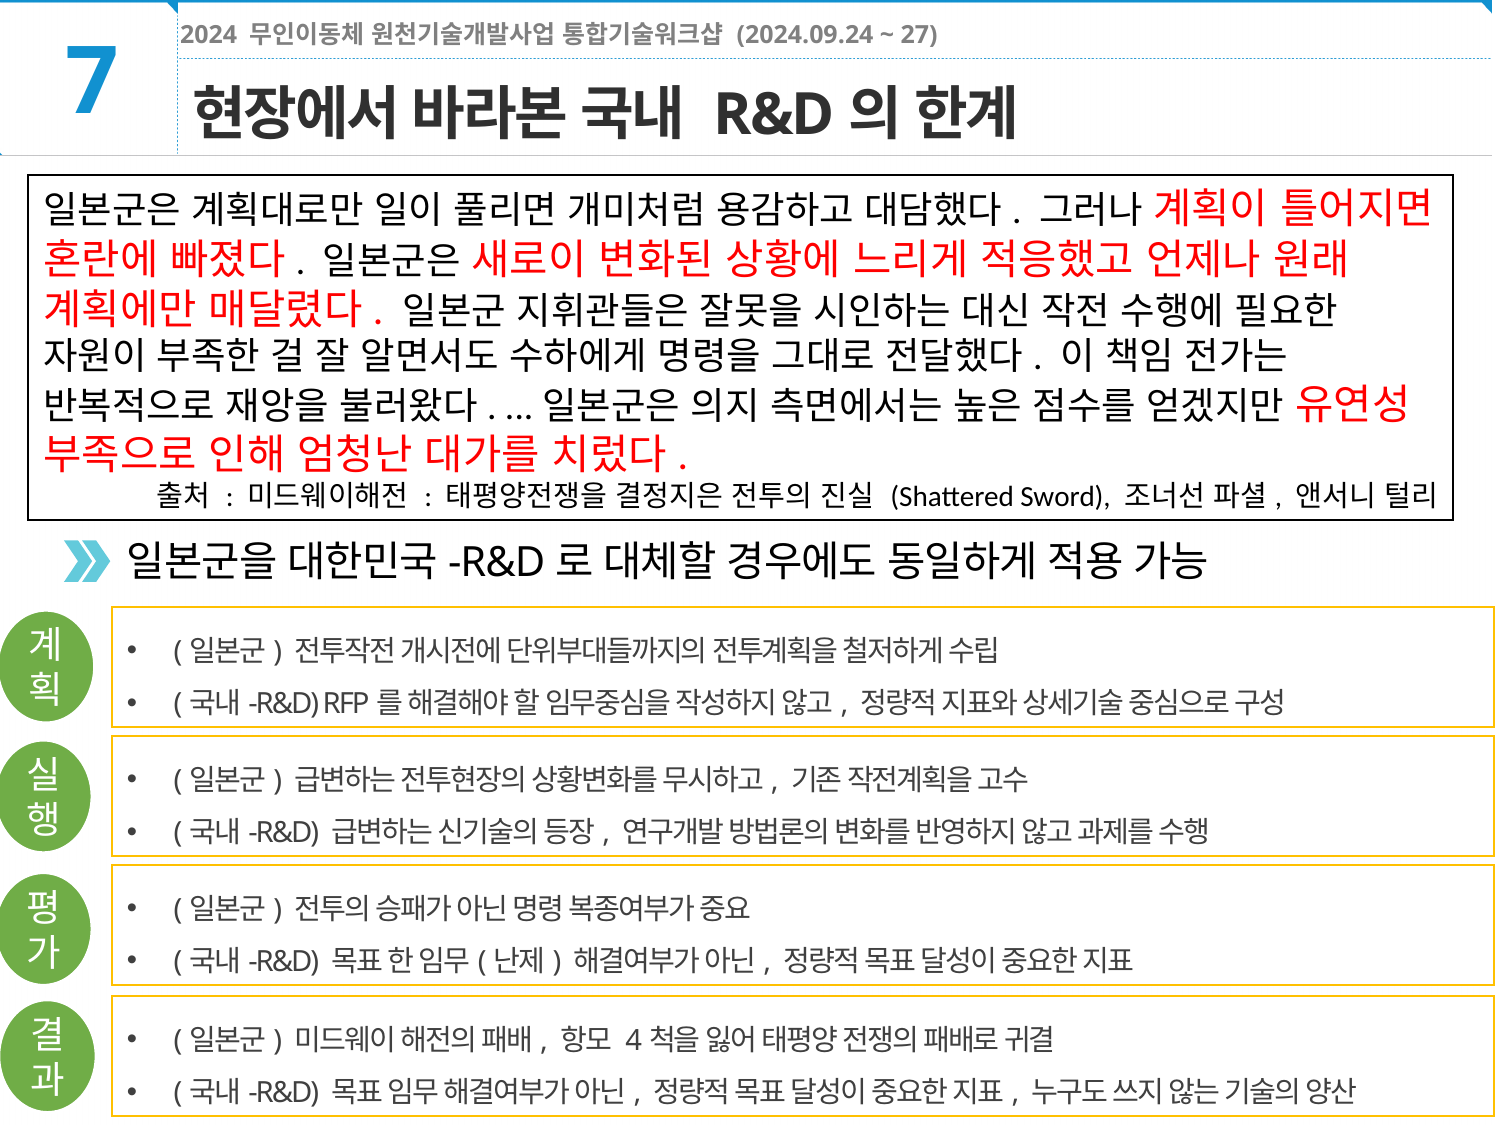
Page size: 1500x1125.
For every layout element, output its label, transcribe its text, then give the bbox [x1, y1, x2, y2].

text_box 7 [65, 19, 120, 132]
text_box 현장에서 바라본 국내 R&D의 한계 [192, 75, 1141, 146]
text_box 일본군을 대한민국-R&D로 대체할 경우에도 동일하게 적용 가능 [112, 527, 1424, 592]
text_box 결과 [0, 998, 98, 1115]
text_box (일본군) 미드웨이 해전의 패배, 항모 4척을 잃어 태평양 전쟁의 패배로 귀결 (국내-R&D) 목표 임무 해결여부가 아닌, 정량적 목표 달성이 중요한 지표, 누구도 쓰지 않는 기술의 양산 [111, 995, 1495, 1117]
text_box 평가 [0, 870, 94, 988]
text_box 일본군은 계획대로만 일이 풀리면 개미처럼 용감하고 대담했다. 그러나 계획이 틀어지면 혼란에 빠졌다. 일본군은 새로이 변화된 상황에 느리게 적응했고 언제나 원래 계획에만 매달렸다. 일본군 지휘관들은 잘못을 시인하는 대신 작전 수행에 필요한 자원이 부족한 걸 잘 알면서도 수하에게 명령을 그대로 전달했다. 이 책임 전가는 반복적으로 재앙을 불러왔다. ...일본군은 의지 측면에서는 높은 점수를 얻겠지만 유연성 부족으로 인해 엄청난 대가를 치렀다. 출처 : 미드웨이해전 : 태평양전쟁을 결정지은 전투의 진실 (Shattered Sword), 조너선 파셜, 앤서니 털리 [27, 174, 1454, 521]
text_box (일본군) 급변하는 전투현장의 상황변화를 무시하고, 기존 작전계획을 고수 (국내-R&D) 급변하는 신기술의 등장, 연구개발 방법론의 변화를 반영하지 않고 과제를 수행 [111, 735, 1495, 857]
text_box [63, 540, 111, 582]
text_box (일본군) 전투의 승패가 아닌 명령 복종여부가 중요 (국내-R&D) 목표 한 임무(난제) 해결여부가 아닌, 정량적 목표 달성이 중요한 지표 [111, 864, 1495, 986]
text_box 실행 [0, 738, 94, 855]
text_box 계획 [0, 608, 97, 725]
text_box (일본군) 전투작전 개시전에 단위부대들까지의 전투계획을 철저하게 수립 (국내-R&D) RFP를 해결해야 할 임무중심을 작성하지 않고, 정량적 지표와 상세기술 중심으로 구성 [111, 606, 1495, 728]
picture [0, 0, 1492, 1125]
